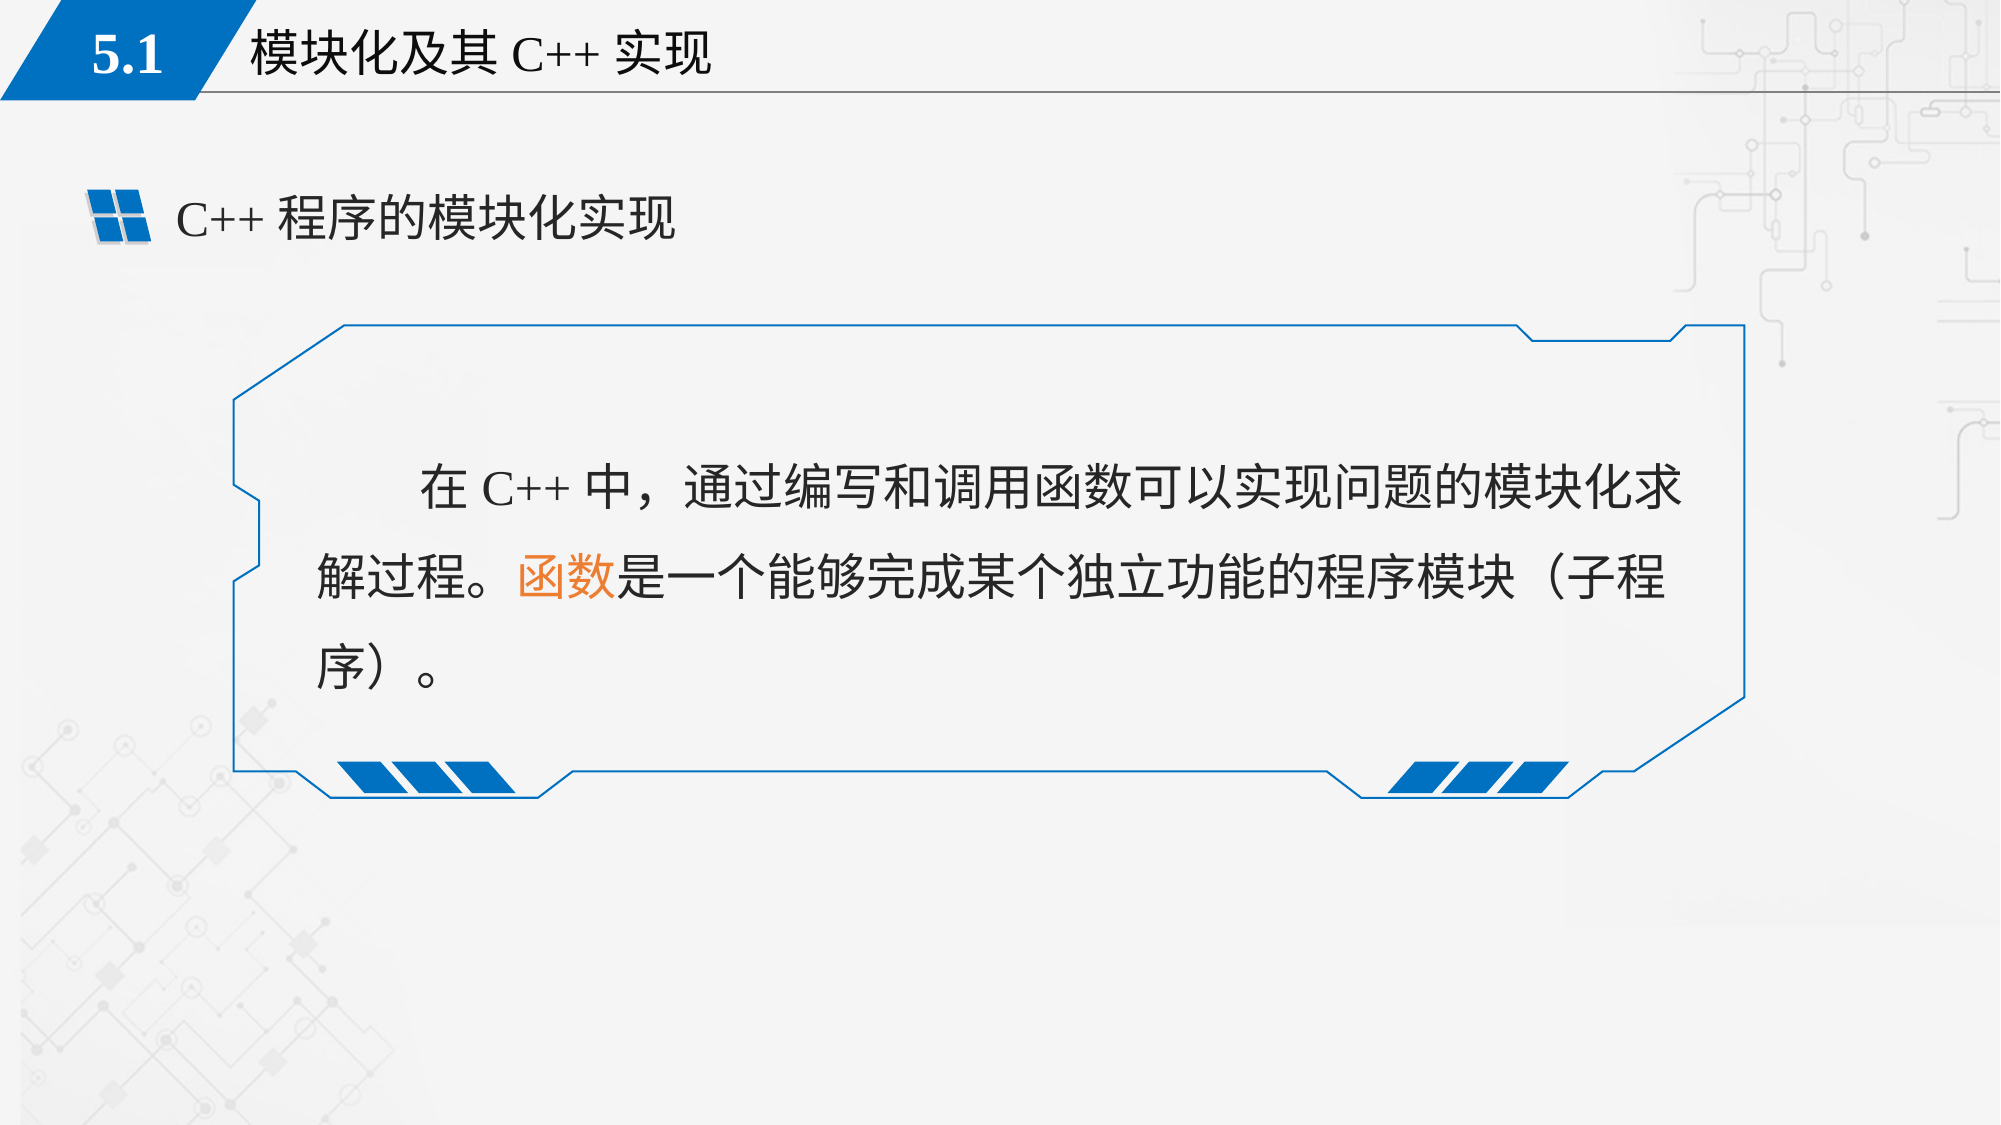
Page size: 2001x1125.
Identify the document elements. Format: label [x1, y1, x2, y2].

picture [0, 0, 60, 98]
text_box [84, 178, 878, 255]
text_box [233, 325, 1745, 798]
picture [0, 0, 2001, 1125]
